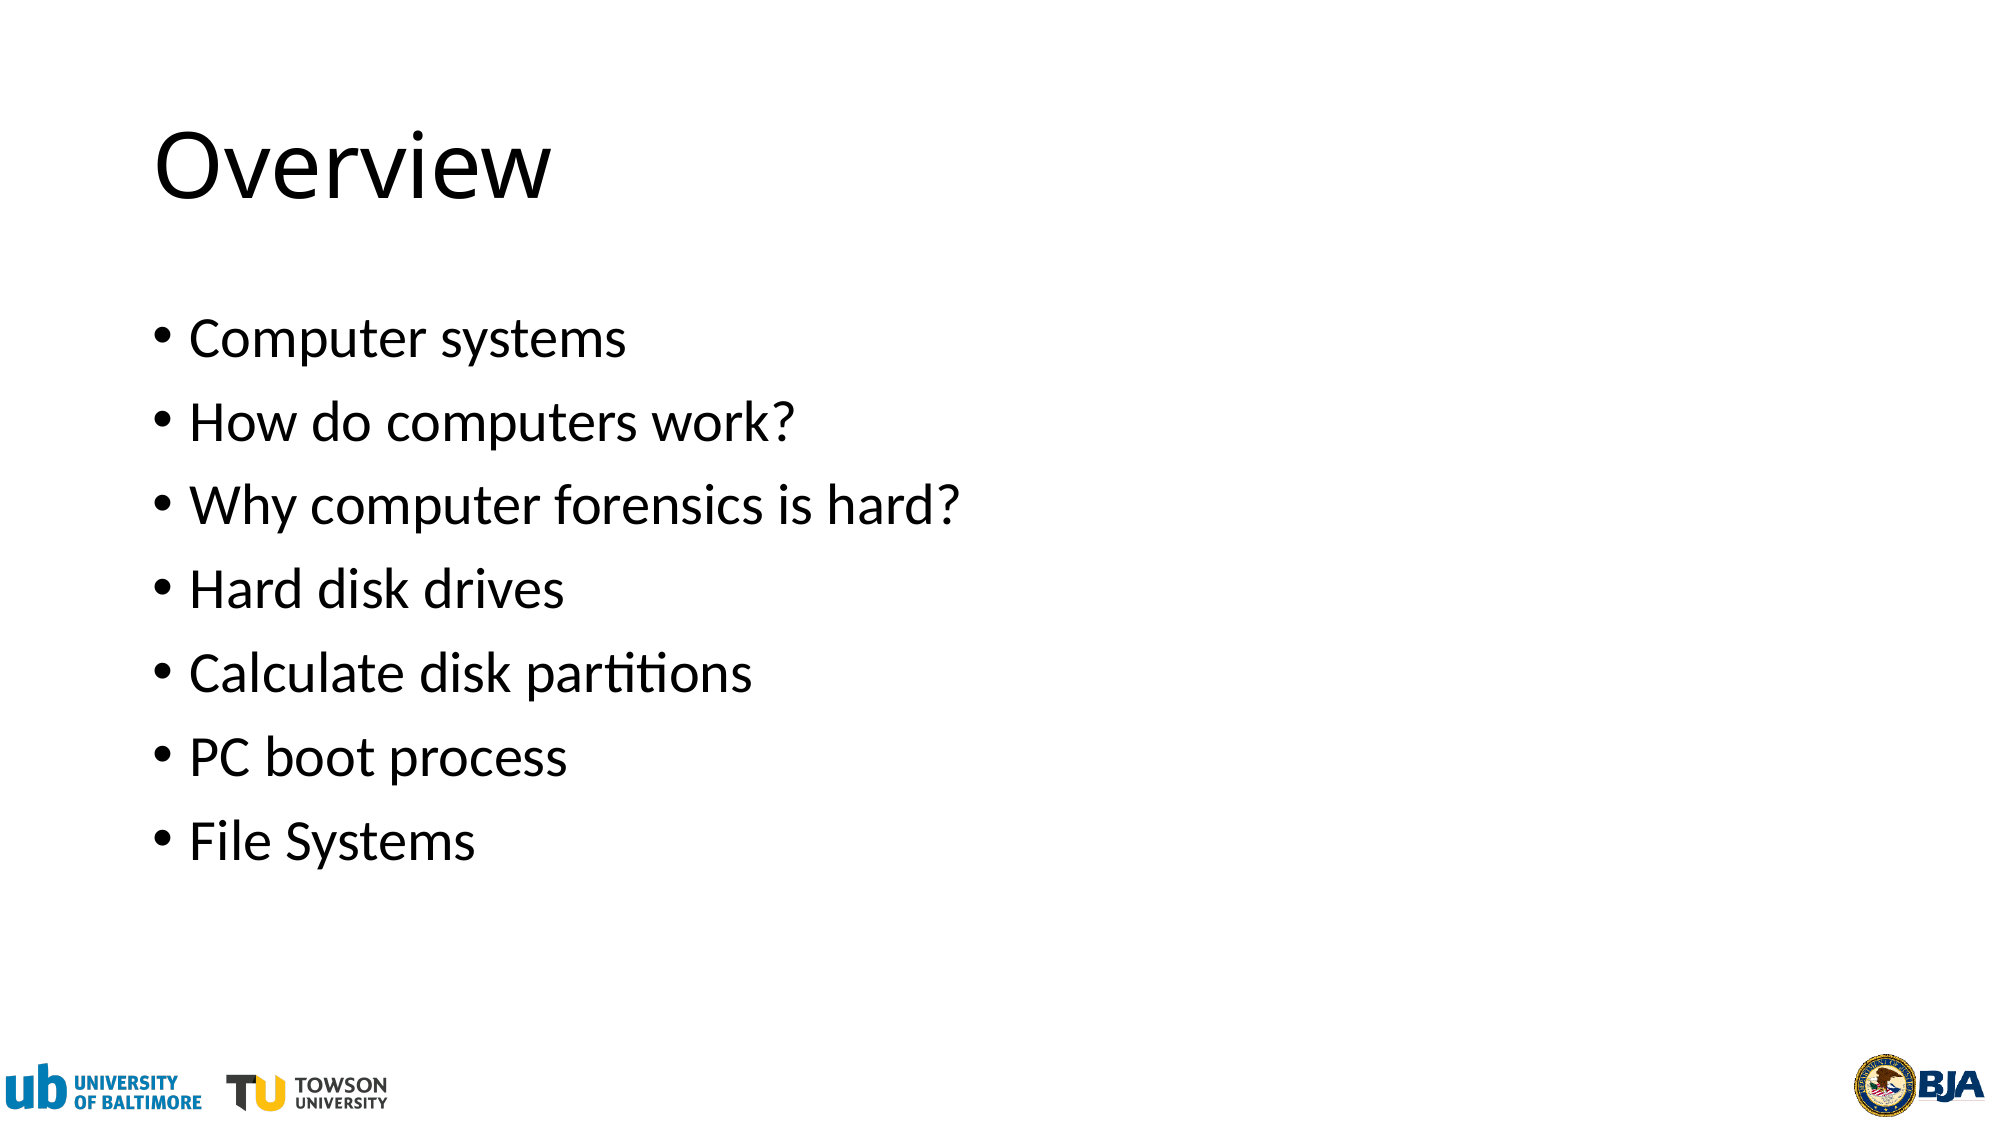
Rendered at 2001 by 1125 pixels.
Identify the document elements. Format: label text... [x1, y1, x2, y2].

picture [1854, 1054, 1986, 1117]
list Computer systems How do computers work? Why computer forensics is hard? Hard disk drives Calculate disk partitions PC boot process File Systems [137, 299, 1863, 1014]
picture [0, 1031, 407, 1125]
title Overview [137, 59, 1863, 278]
